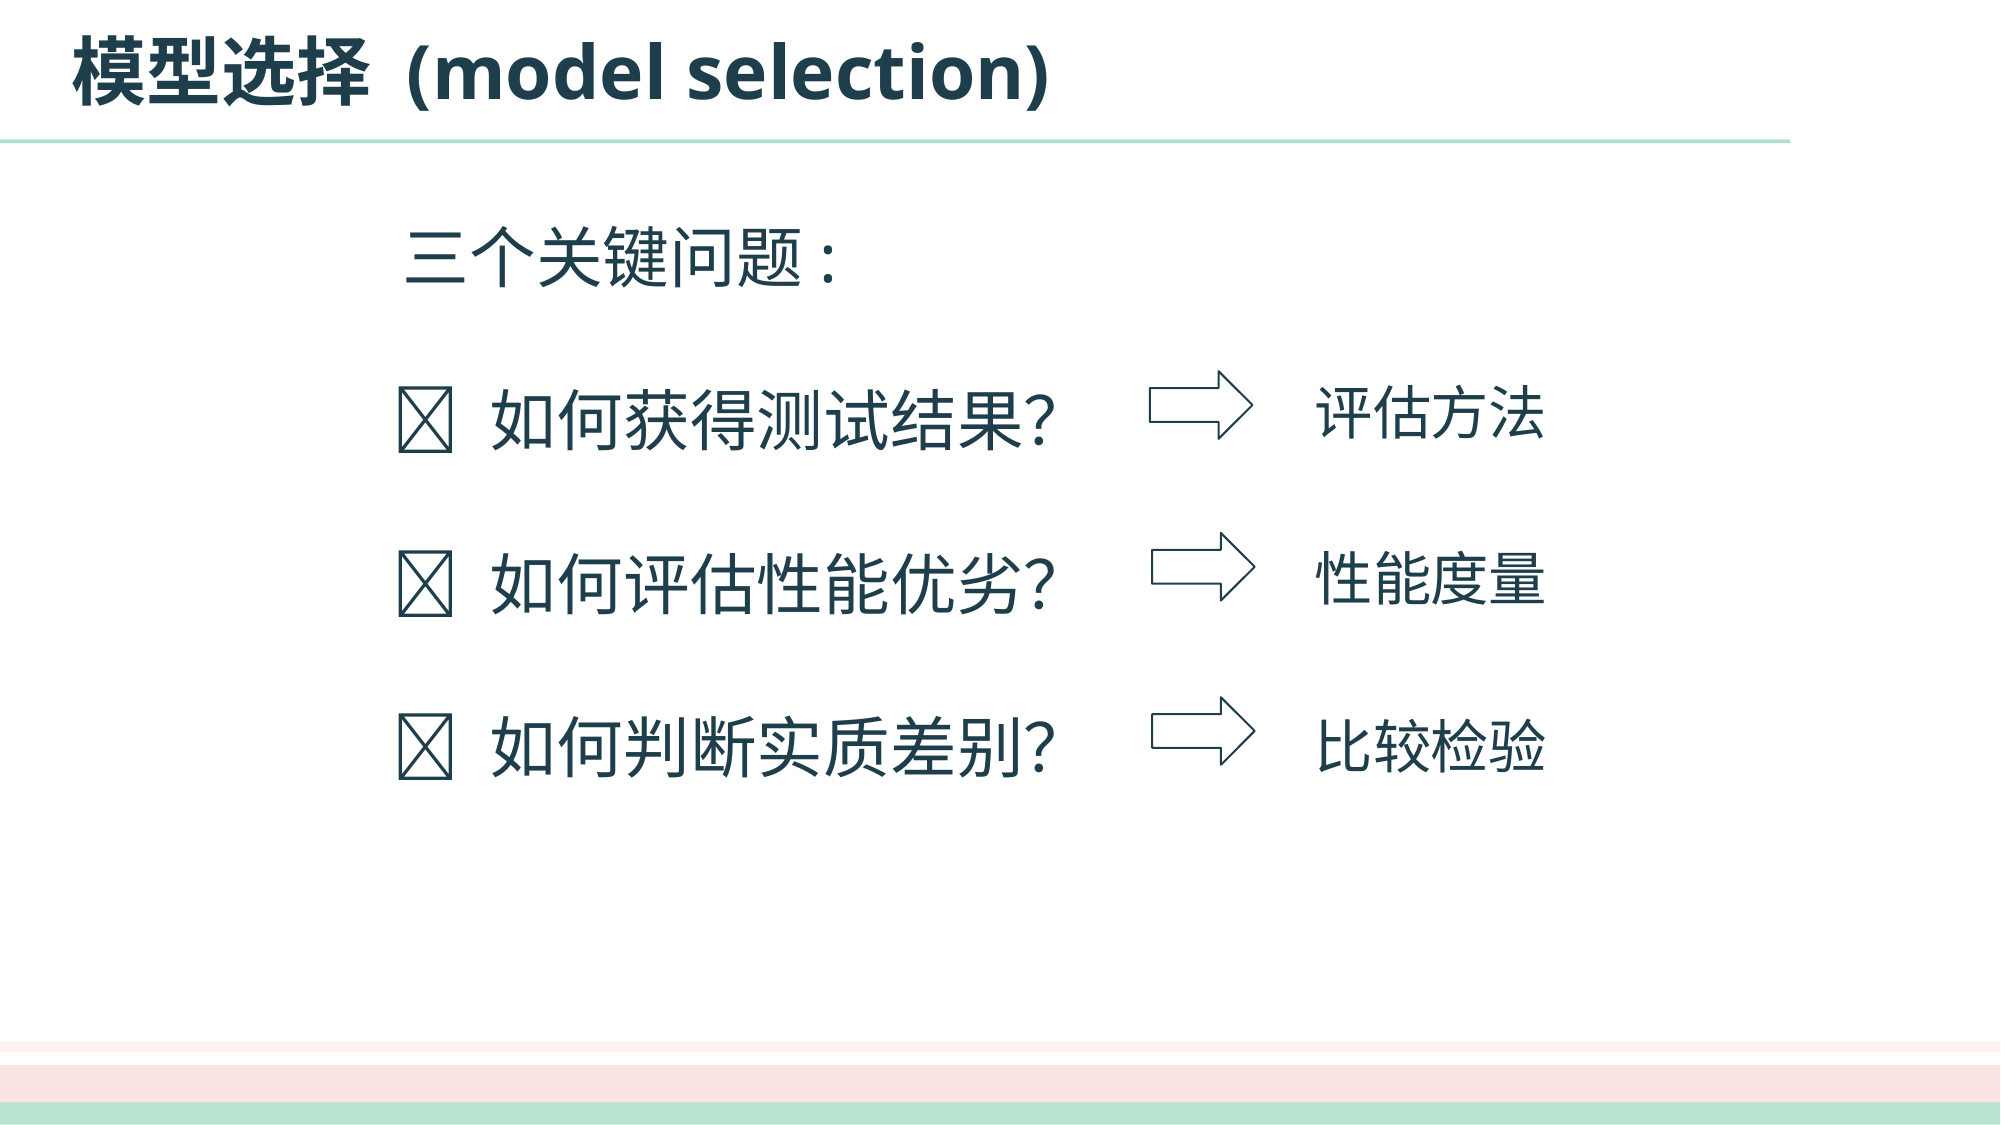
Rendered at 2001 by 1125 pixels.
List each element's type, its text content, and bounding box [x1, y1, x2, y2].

text_box 评估方法 性能度量 比较检验 [1313, 376, 1553, 781]
title 模型选择 (model selection) [56, 11, 1782, 140]
text_box 三个关键问题:  如何获得测试结果？  如何评估性能优劣？  如何判断实质差别？ [390, 216, 1079, 786]
text_box [1149, 371, 1253, 439]
text_box [1152, 532, 1255, 601]
picture [0, 0, 2001, 1125]
text_box [1152, 697, 1255, 765]
